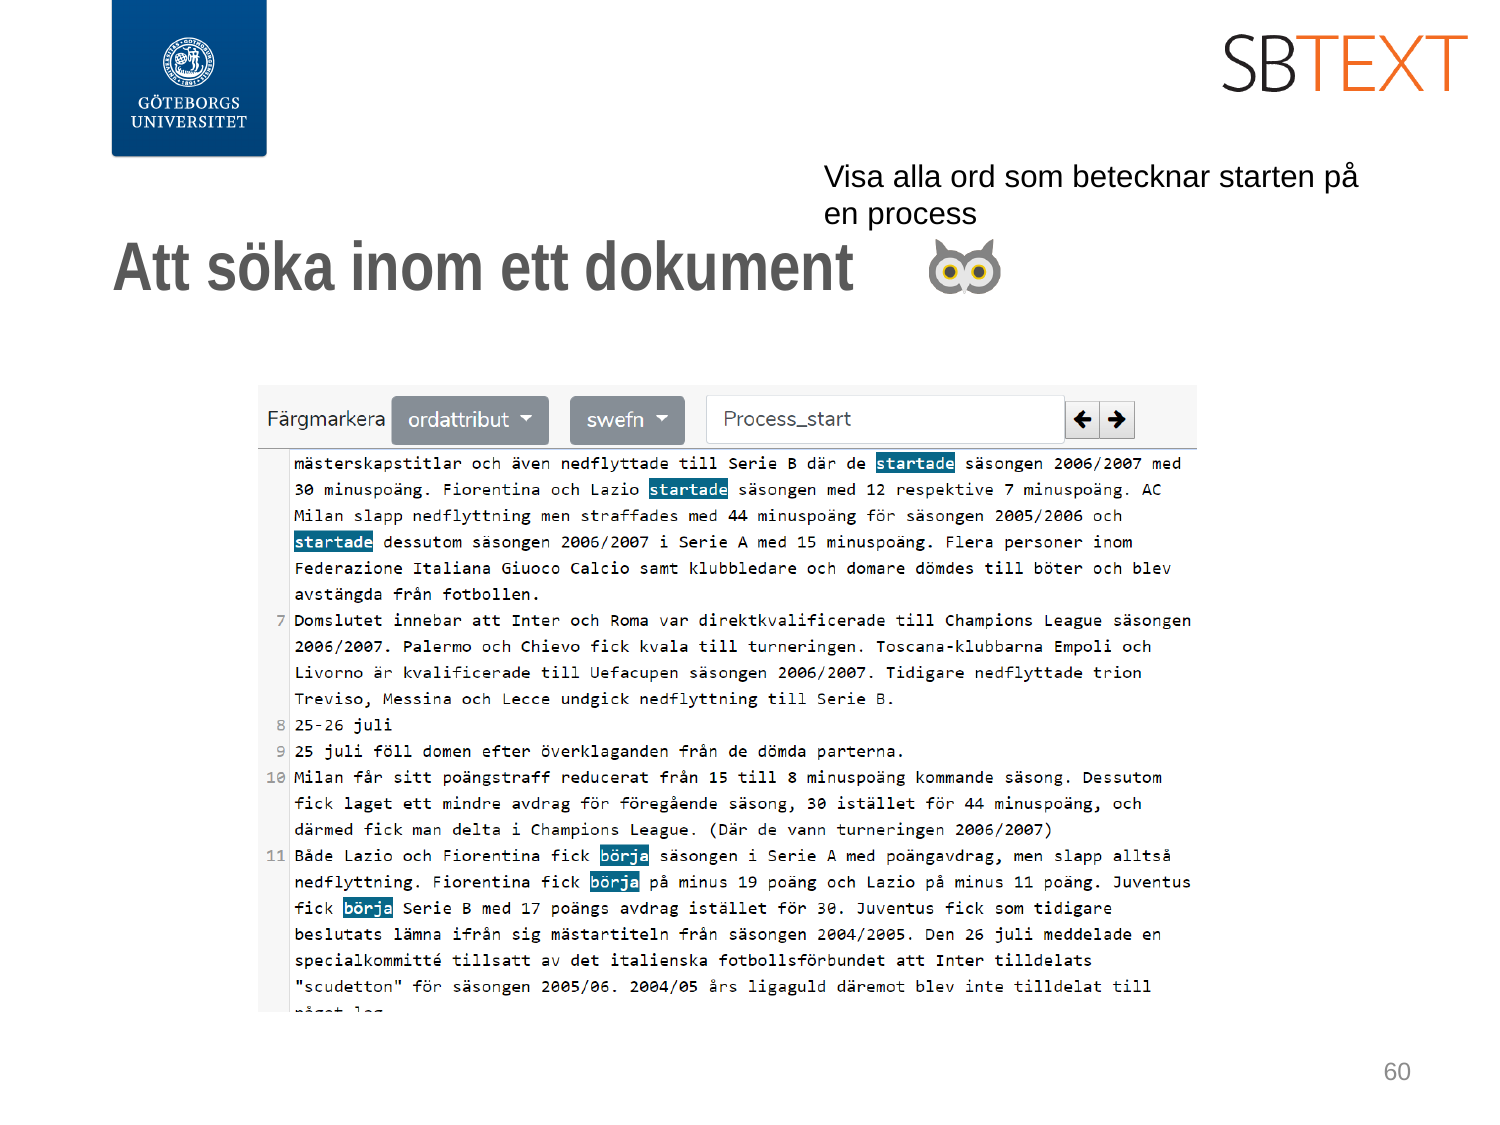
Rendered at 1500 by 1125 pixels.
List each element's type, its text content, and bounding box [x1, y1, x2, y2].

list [256, 385, 1197, 1012]
picture [1205, 19, 1476, 110]
slide_number 60 [1316, 1051, 1412, 1091]
picture [110, 0, 268, 159]
text_box Visa alla ord som betecknar starten på en process [809, 148, 1412, 231]
picture [915, 239, 1013, 297]
title Att söka inom ett dokument [112, 231, 1412, 362]
